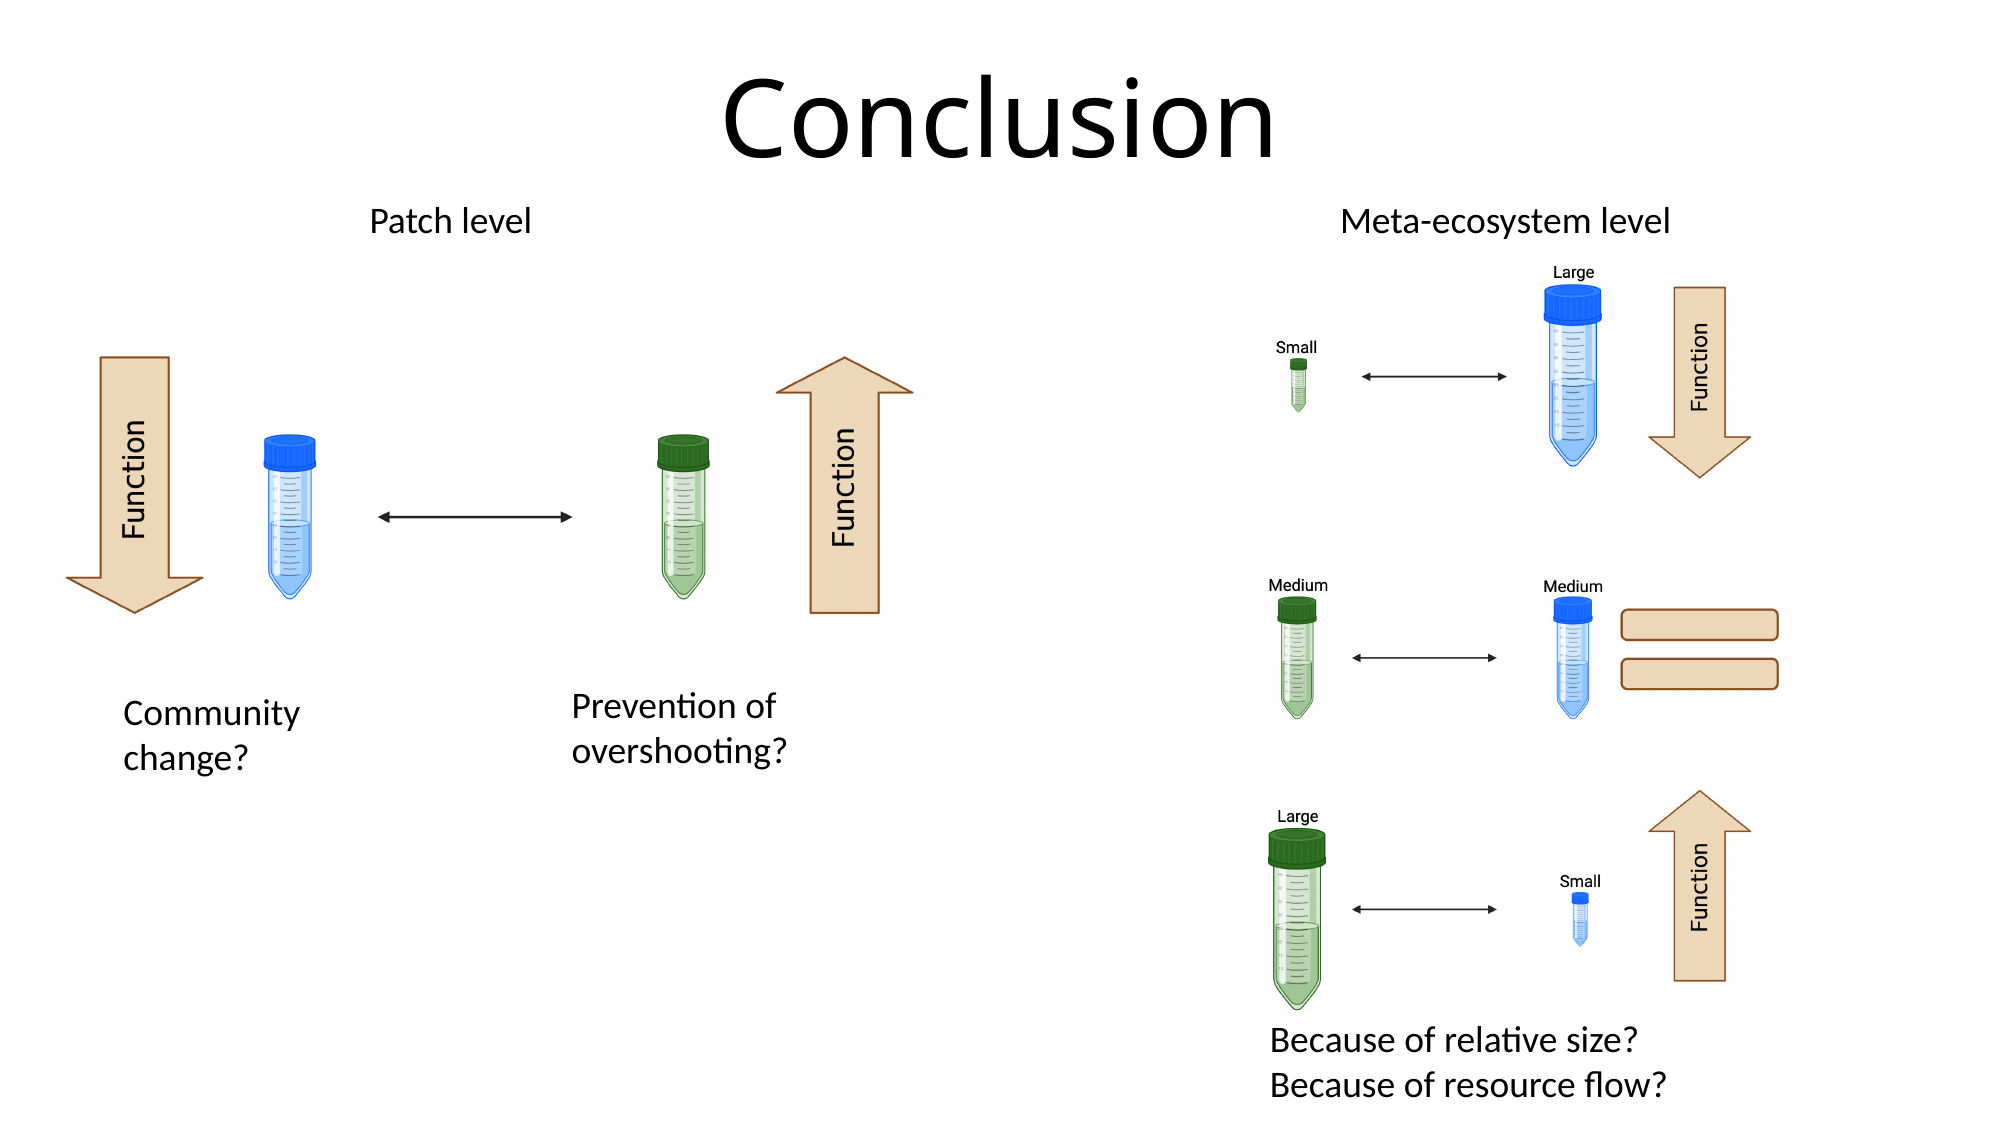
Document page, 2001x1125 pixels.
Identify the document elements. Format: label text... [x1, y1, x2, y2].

text_box Because of relative size? Because of resource flow? [1179, 1032, 1691, 1112]
text_box Community change? [108, 681, 355, 786]
text_box Patch level [354, 188, 557, 249]
text_box Prevention of overshooting? [556, 673, 876, 779]
picture [61, 249, 1994, 1032]
text_box Meta-ecosystem level [1325, 188, 1695, 249]
text_box Conclusion [165, 34, 1835, 189]
